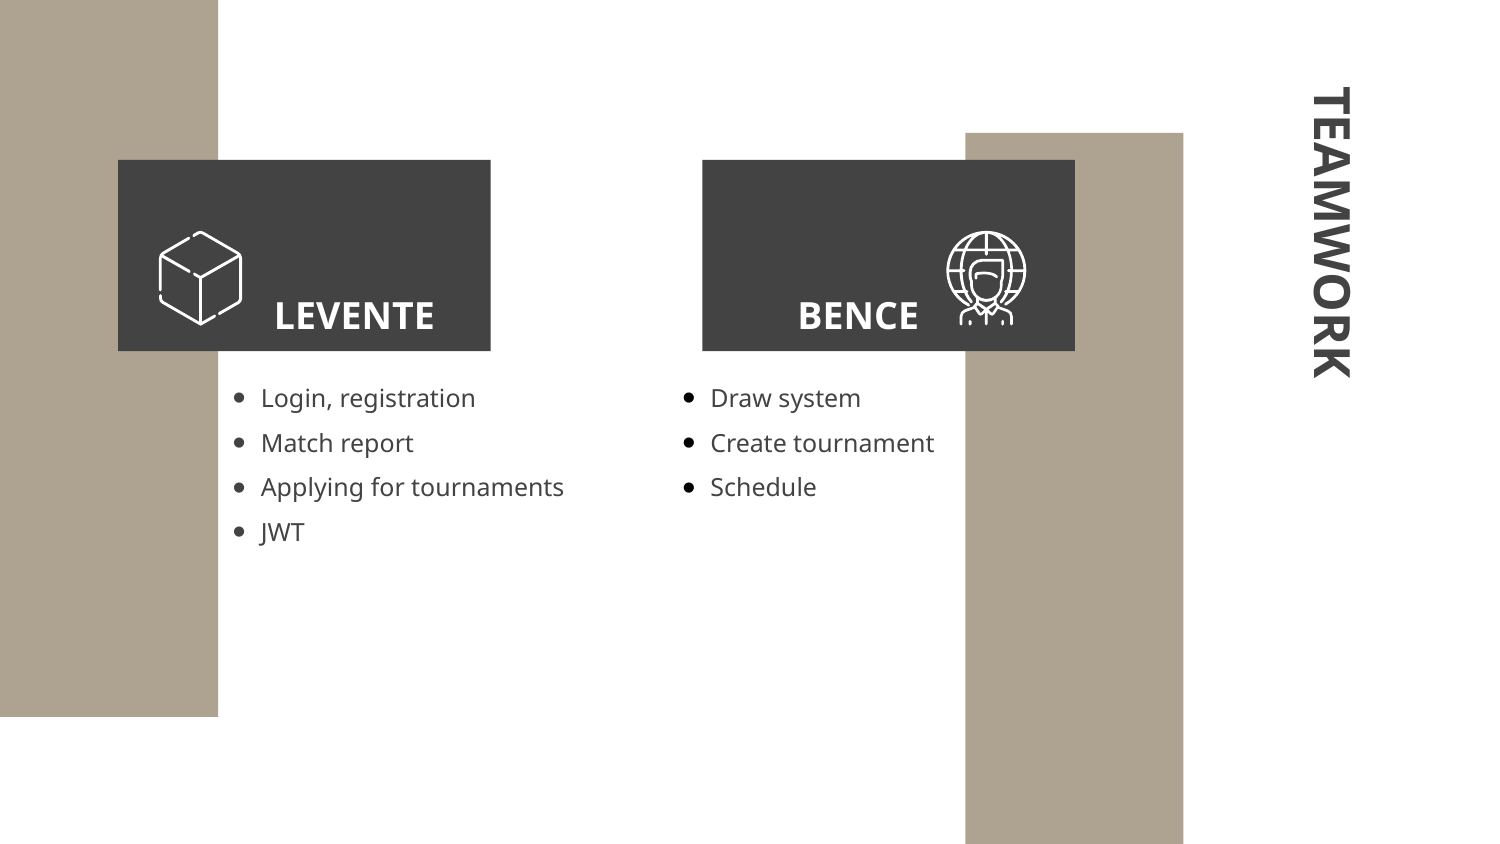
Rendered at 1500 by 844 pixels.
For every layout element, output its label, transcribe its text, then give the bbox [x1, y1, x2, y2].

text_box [946, 230, 1027, 326]
text_box [702, 159, 1075, 352]
title BENCE [689, 289, 935, 353]
text_box [0, 0, 219, 717]
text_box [158, 230, 243, 326]
text_box [965, 132, 1184, 844]
subtitle Draw system Create tournament Schedule [667, 352, 966, 535]
title LEVENTE [259, 289, 689, 353]
subtitle Login, registration Match report Applying for tournaments JWT [217, 352, 586, 535]
title TEAMWORK [1294, 71, 1375, 473]
text_box [118, 159, 491, 352]
